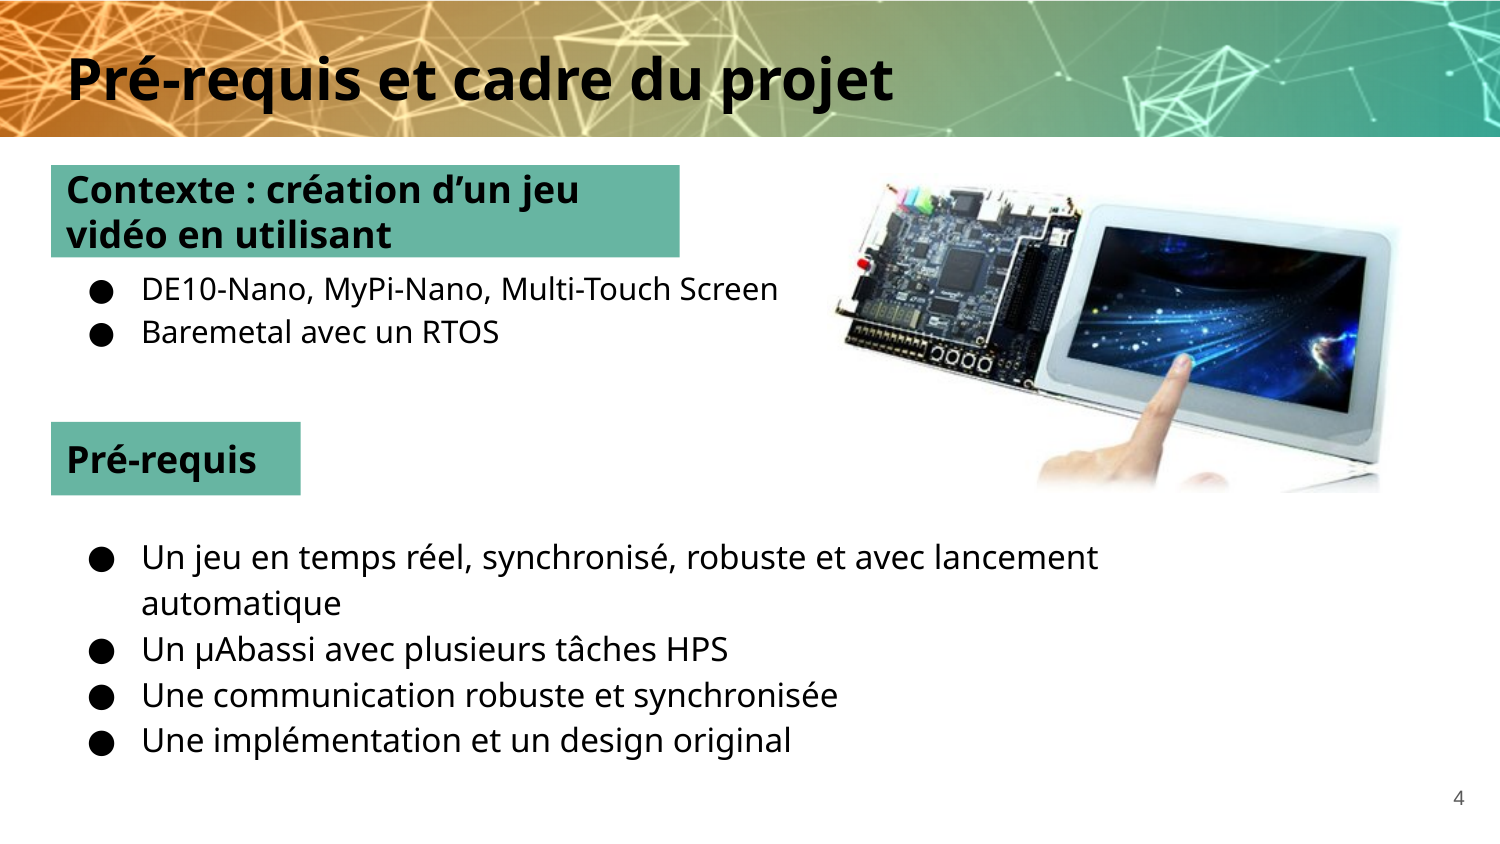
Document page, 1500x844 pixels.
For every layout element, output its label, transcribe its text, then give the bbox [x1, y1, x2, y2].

text_box Un jeu en temps réel, synchronisé, robuste et avec lancement automatique Un µAbassi avec plusieurs tâches HPS​ Une communication robuste et synchronisée Une implémentation et un design original [51, 515, 1176, 812]
slide_number ‹#› [1389, 764, 1480, 830]
text_box Pré-requis [51, 421, 301, 496]
picture [1, 1, 1500, 137]
picture [827, 173, 1416, 493]
title Pré-requis et cadre du projet [51, 26, 1449, 121]
text_box Contexte : création d’un jeu vidéo en utilisant [51, 165, 680, 258]
list DE10-Nano, MyPi-Nano, Multi-Touch Screen Baremetal avec un RTOS [51, 248, 816, 418]
